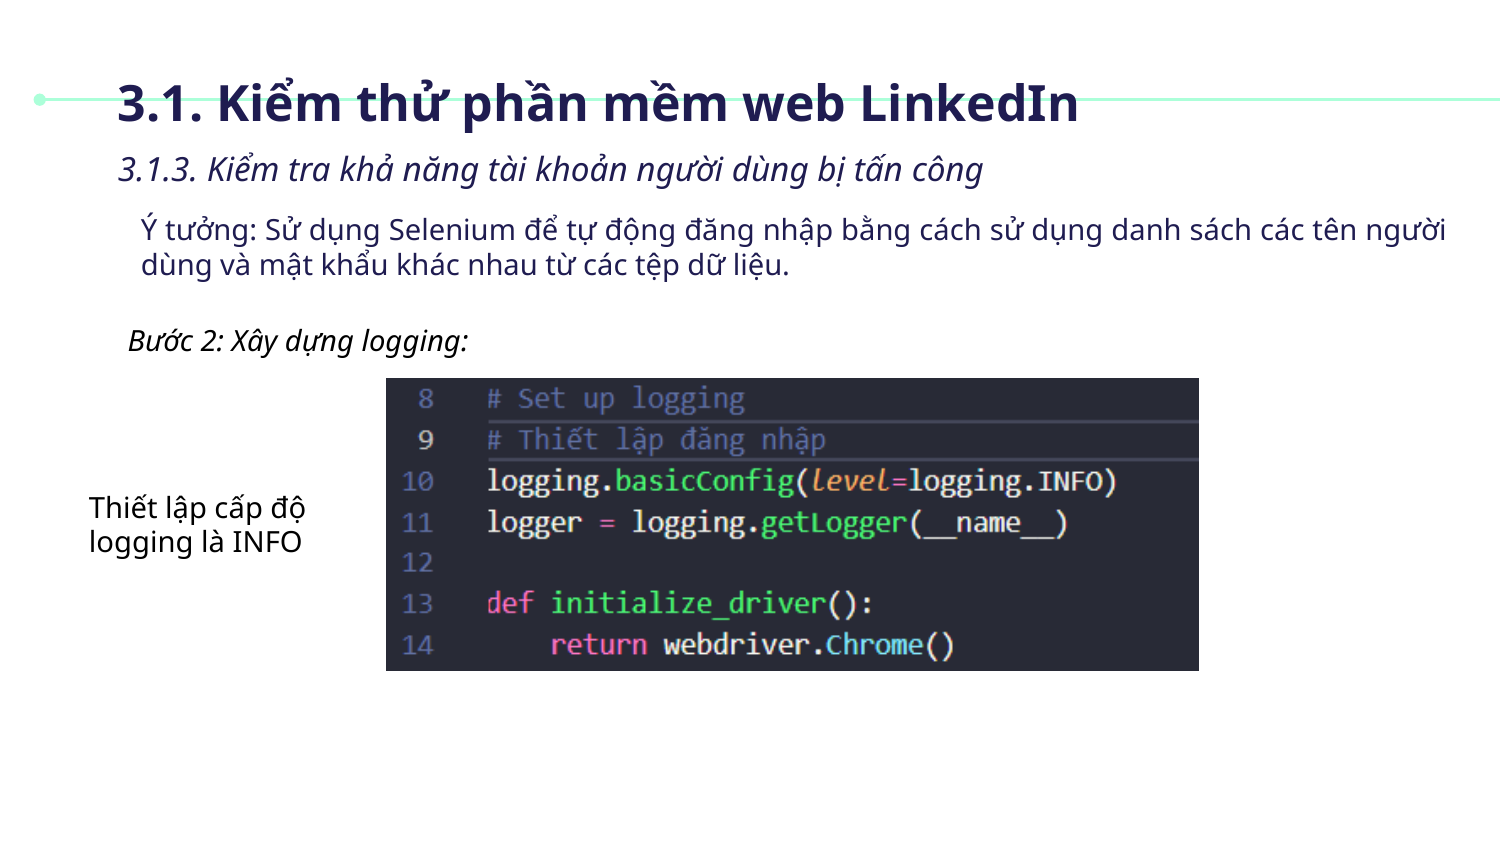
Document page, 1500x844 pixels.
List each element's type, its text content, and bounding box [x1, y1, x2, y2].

picture [371, 377, 1199, 672]
text_box 3.1. Kiểm thử phần mềm web LinkedIn [102, 56, 1377, 145]
text_box Bước 2: Xây dựng logging: [112, 315, 566, 365]
list Ý tưởng: Sử dụng Selenium để tự động đăng nhập bằng cách sử dụng danh sách các tên người dùng và mật khẩu khác nhau từ các tệp dữ liệu. [102, 196, 1464, 296]
text_box 3.1.3. Kiểm tra khả năng tài khoản người dùng bị tấn công [102, 127, 1324, 196]
text_box Thiết lập cấp độ logging là INFO [74, 481, 366, 567]
